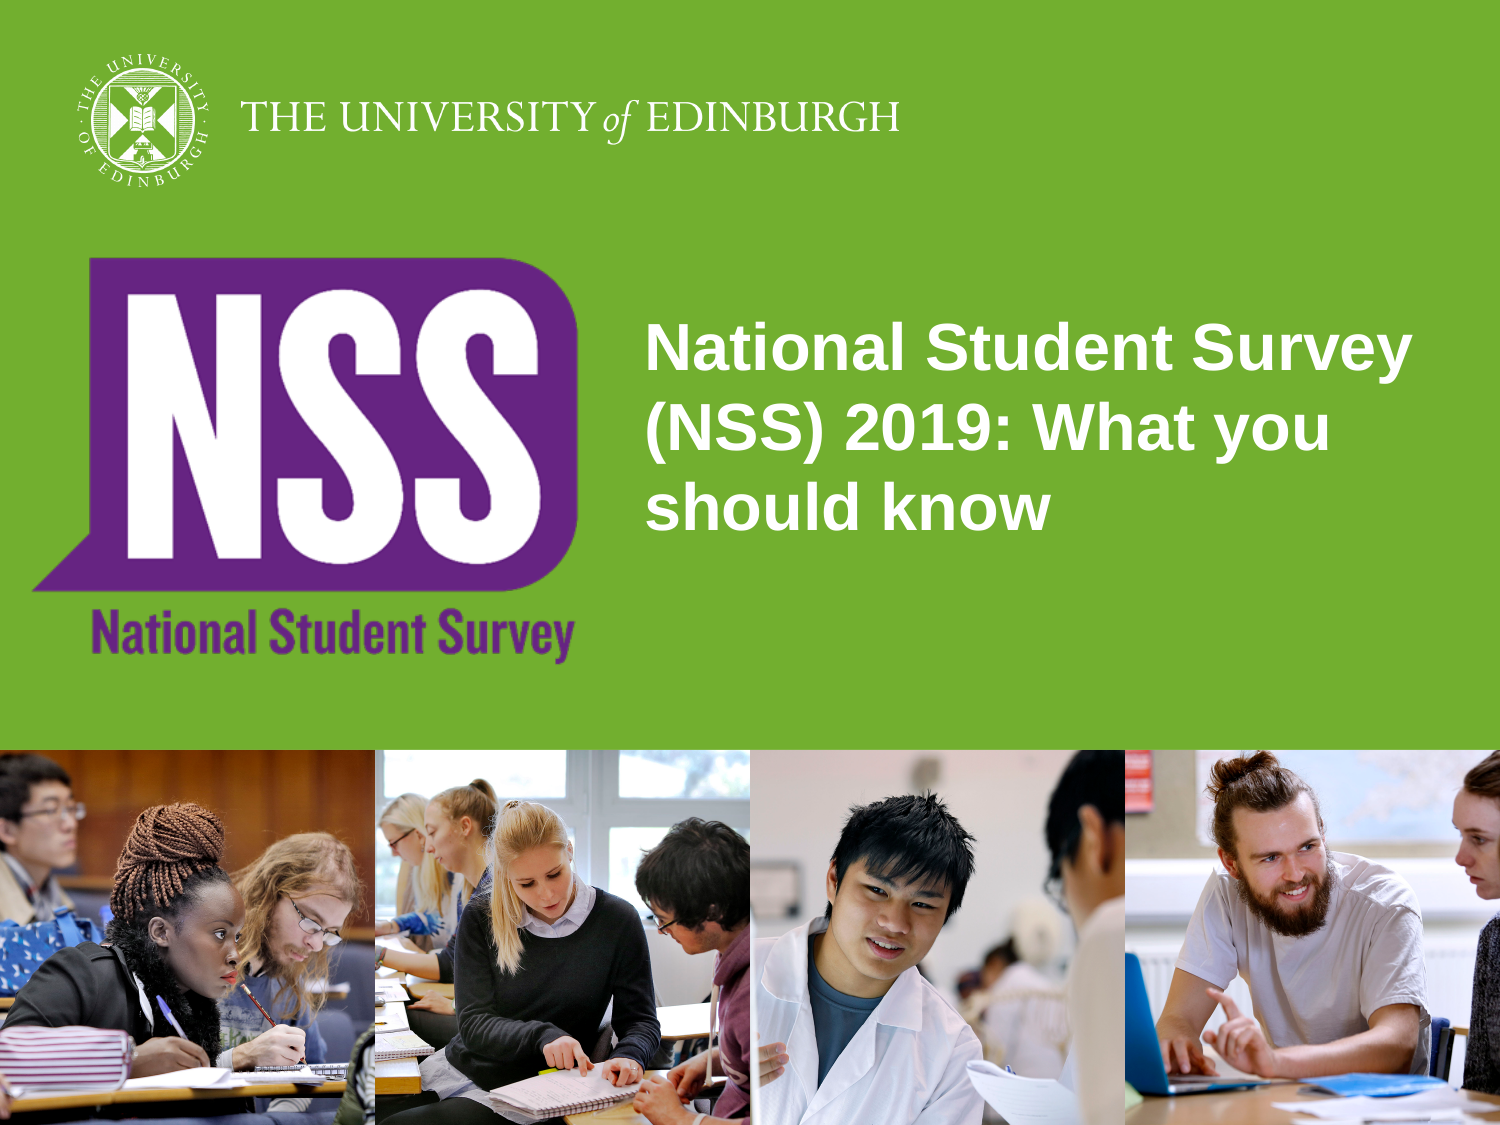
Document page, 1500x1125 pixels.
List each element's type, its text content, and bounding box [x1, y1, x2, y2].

picture [76, 53, 899, 187]
picture [0, 230, 645, 668]
picture [0, 749, 1500, 1125]
text_box National Student Survey (NSS) 2019: What you should know [649, 304, 1500, 544]
